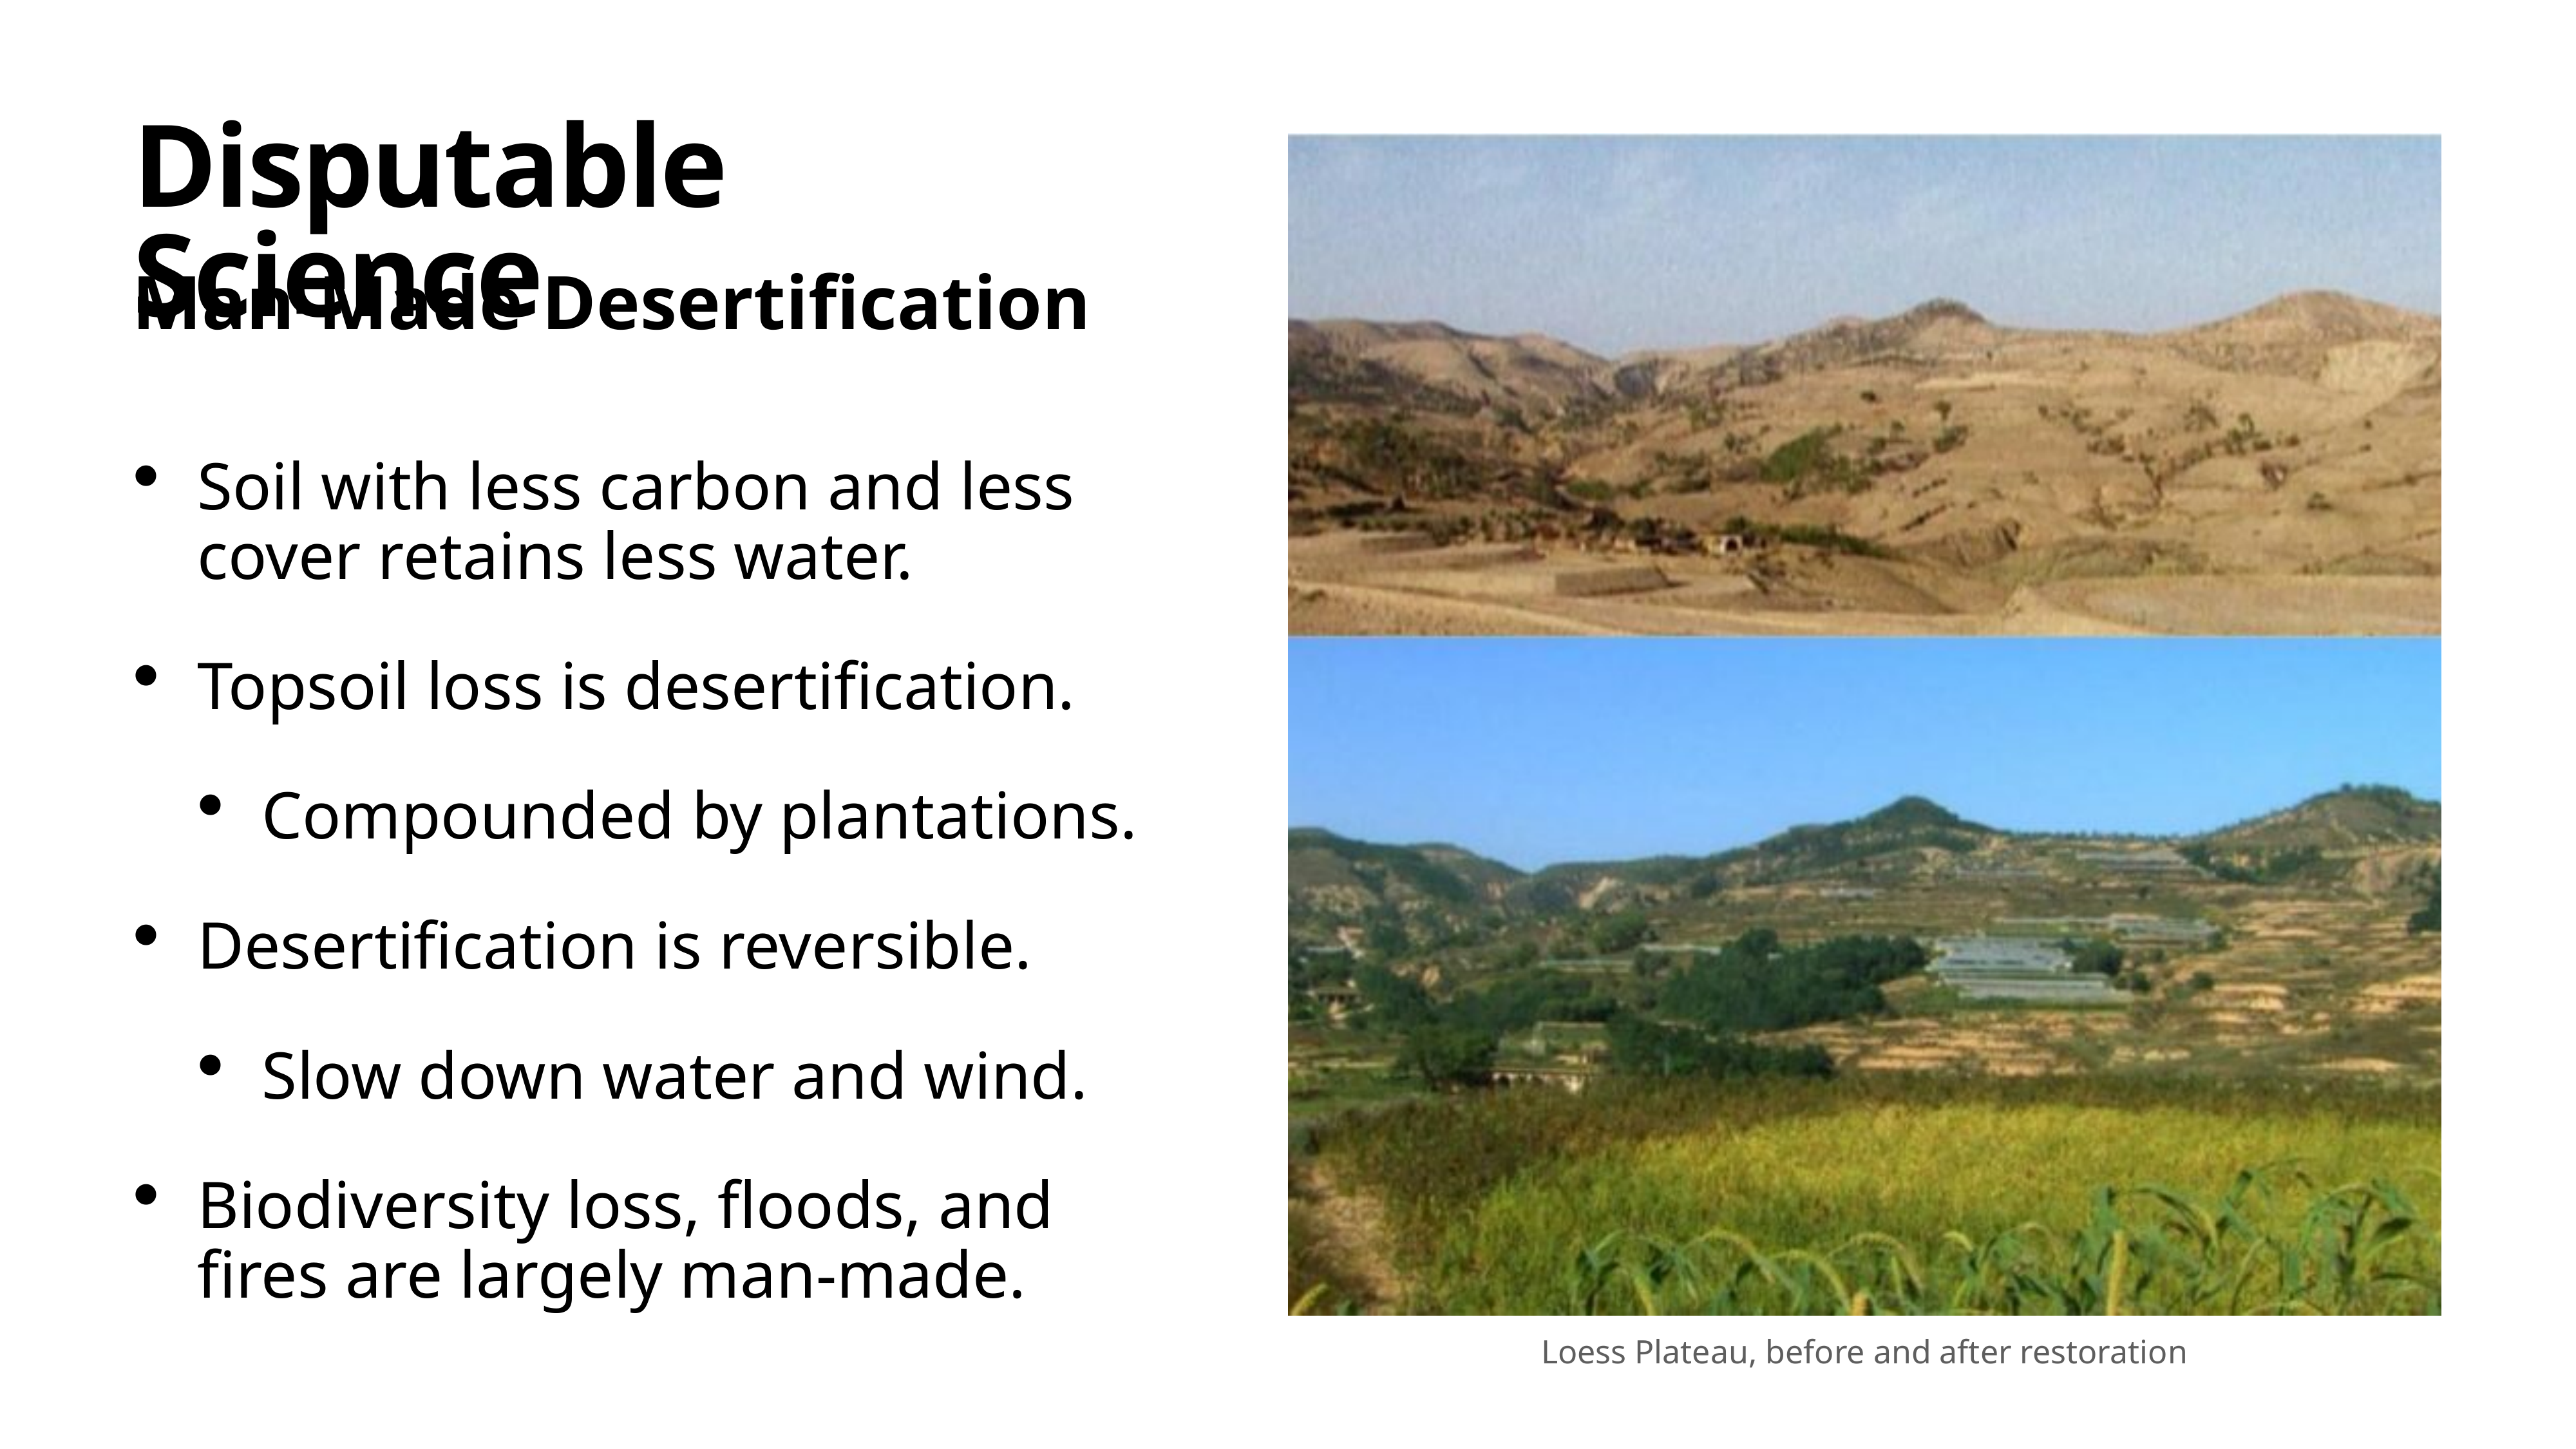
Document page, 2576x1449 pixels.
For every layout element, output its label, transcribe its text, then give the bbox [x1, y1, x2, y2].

title Disputable Science [127, 113, 1161, 266]
list Man-Made Desertification [127, 266, 1161, 350]
picture [1287, 133, 2442, 1316]
list Soil with less carbon and less cover retains less water. Topsoil loss is desertification. Compounded by plantations. Desertification is reversible. Slow down water and wind. Biodiversity loss, floods, and fires are largely man-made. [127, 448, 1161, 1321]
text_box Loess Plateau, before and after restoration [1288, 1326, 2441, 1376]
